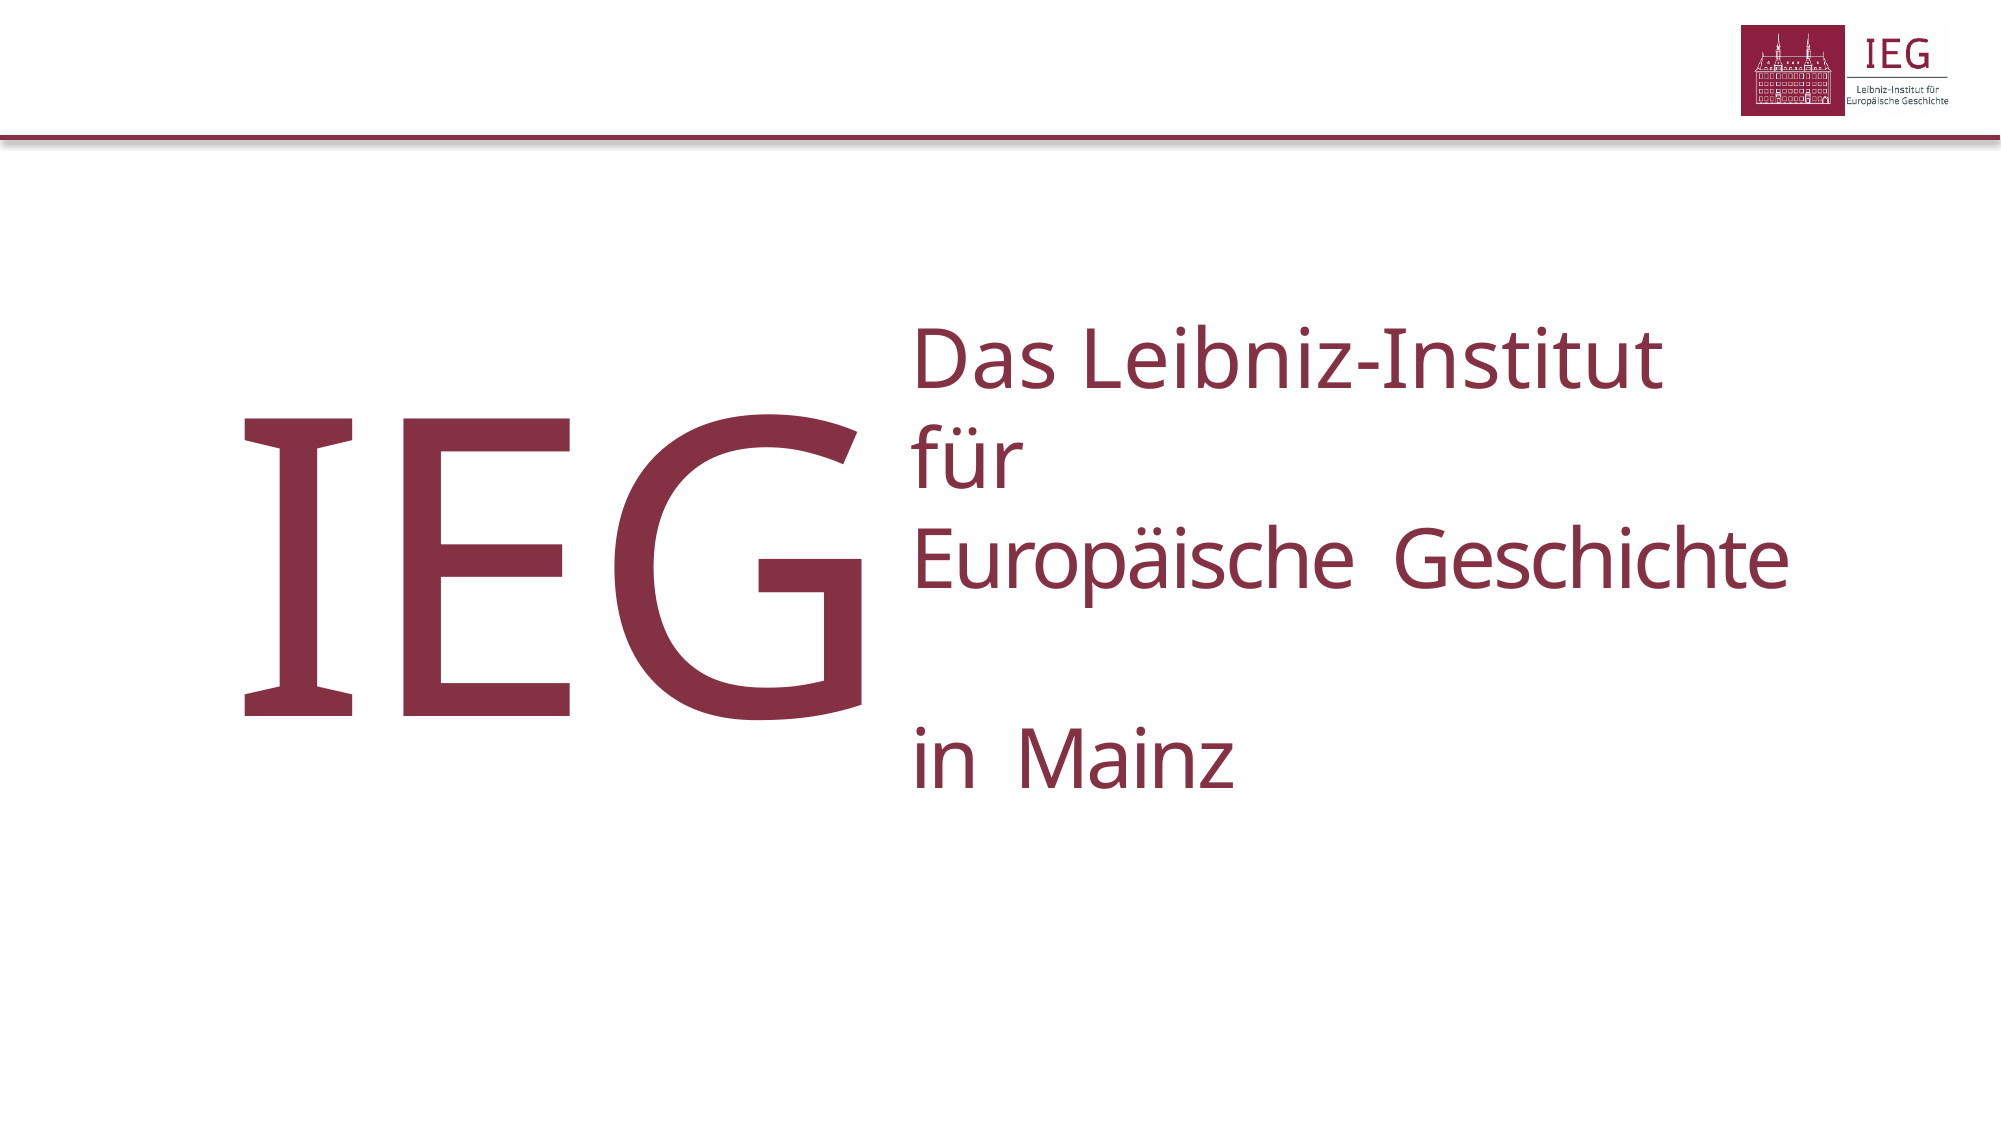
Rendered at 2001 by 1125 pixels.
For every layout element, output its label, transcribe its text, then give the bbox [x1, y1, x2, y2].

title Das Leibniz-Institut für Europäische Geschichte in Mainz [895, 432, 1807, 679]
text_box IEG [214, 292, 908, 808]
picture [1741, 25, 1950, 116]
